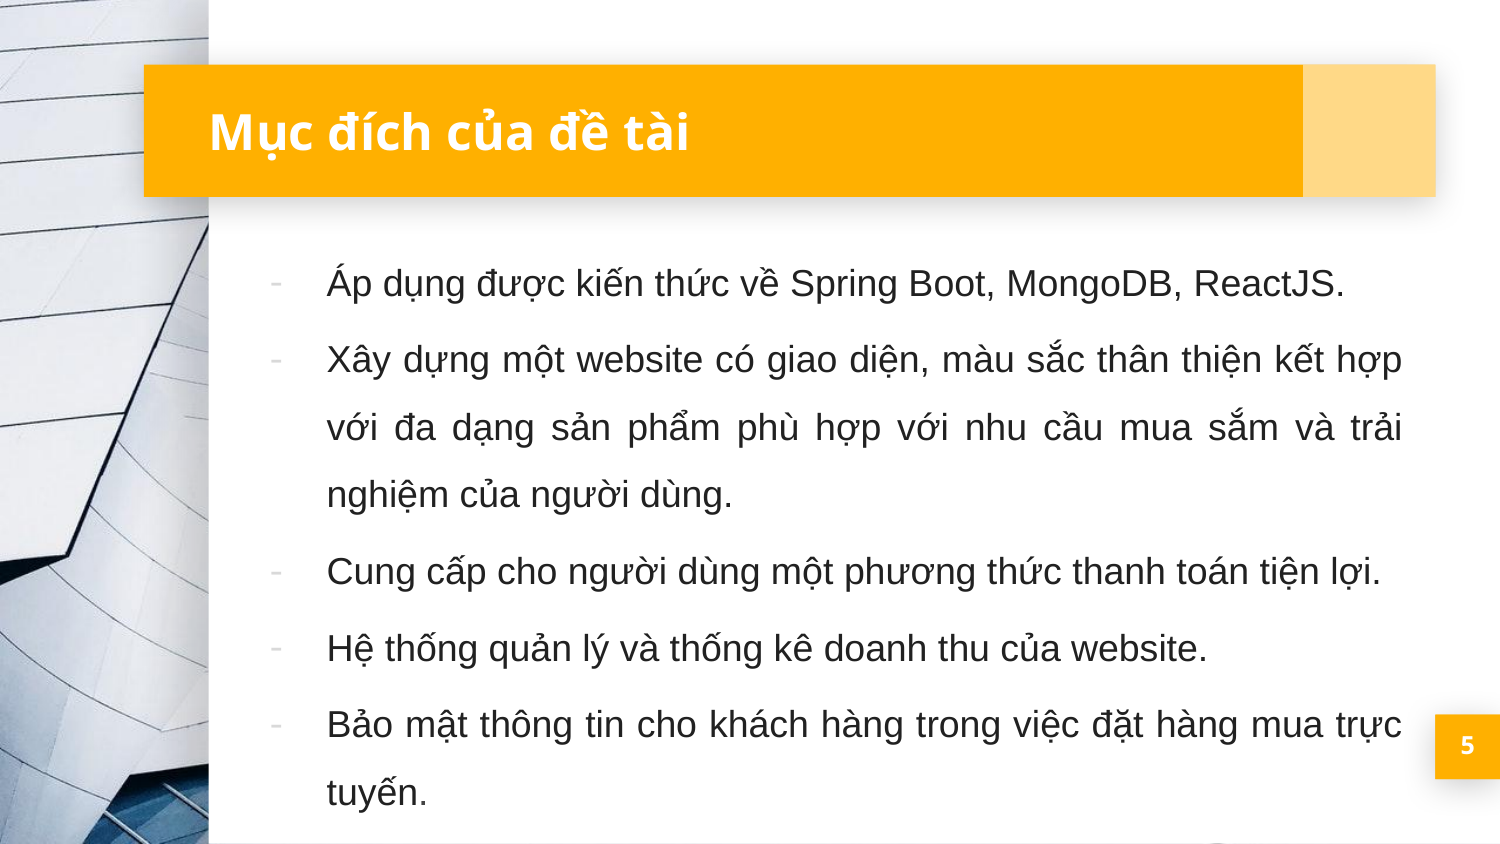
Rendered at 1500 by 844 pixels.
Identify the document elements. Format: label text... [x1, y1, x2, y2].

slide_number 5 [1435, 714, 1500, 780]
list Áp dụng được kiến thức về Spring Boot, MongoDB, ReactJS. Xây dựng một website có giao diện, màu sắc thân thiện kết hợp với đa dạng sản phẩm phù hợp với nhu cầu mua sắm và trải nghiệm của người dùng. Cung cấp cho người dùng một phương thức thanh toán tiện lợi. Hệ thống quản lý và thống kê doanh thu của website. Bảo mật thông tin cho khách hàng trong việc đặt hàng mua trực tuyến. [255, 221, 1418, 793]
title Mục đích của đề tài [193, 64, 1300, 197]
picture [0, 0, 208, 844]
